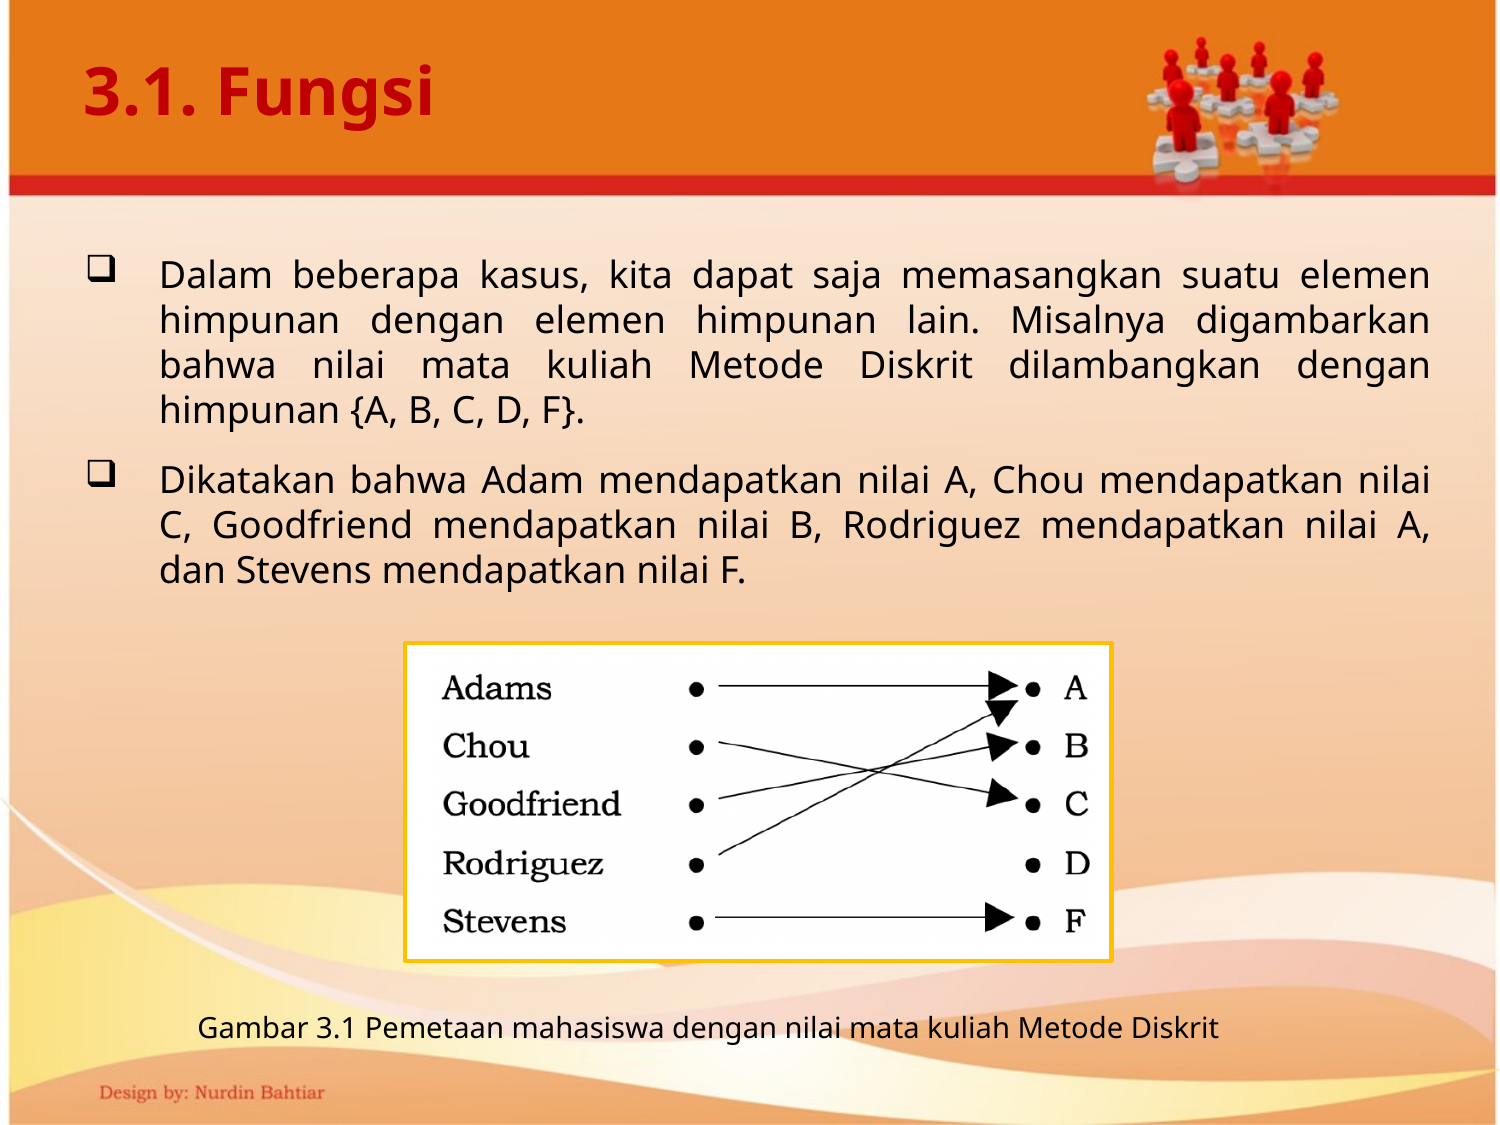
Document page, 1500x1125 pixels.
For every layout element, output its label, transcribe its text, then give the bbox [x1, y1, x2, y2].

picture [0, 0, 1500, 1125]
text_box Dalam beberapa kasus, kita dapat saja memasangkan suatu elemen himpunan dengan elemen himpunan lain. Misalnya digambarkan bahwa nilai mata kuliah Metode Diskrit dilambangkan dengan himpunan {A, B, C, D, F}. Dikatakan bahwa Adam mendapatkan nilai A, Chou mendapatkan nilai C, Goodfriend mendapatkan nilai B, Rodriguez mendapatkan nilai A, dan Stevens mendapatkan nilai F. [70, 243, 1447, 599]
title 3.1. Fungsi [70, 23, 1406, 160]
text_box Gambar 3.1 Pemetaan mahasiswa dengan nilai mata kuliah Metode Diskrit [182, 1001, 1335, 1052]
